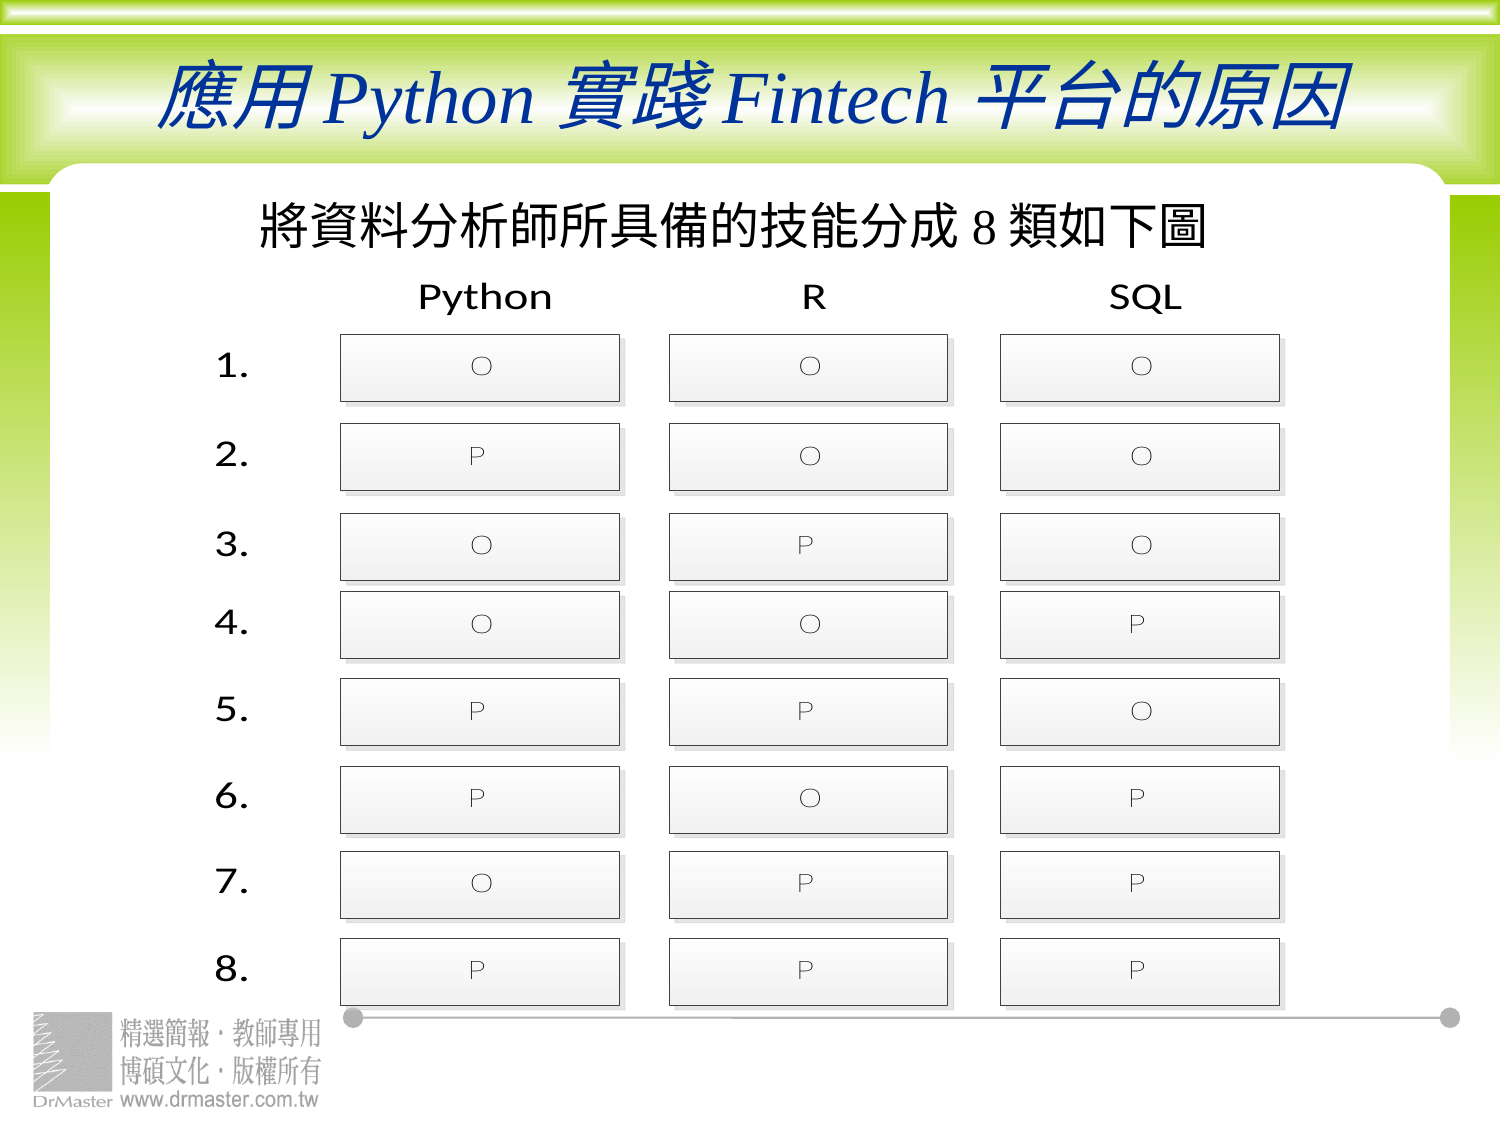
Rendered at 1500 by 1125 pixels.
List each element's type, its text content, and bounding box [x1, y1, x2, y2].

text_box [167, 262, 1291, 1015]
picture [33, 1012, 322, 1110]
title 應用Python實踐Fintech平台的原因 [112, 37, 1388, 150]
text_box 將資料分析師所具備的技能分成8類如下圖 [245, 187, 1255, 261]
